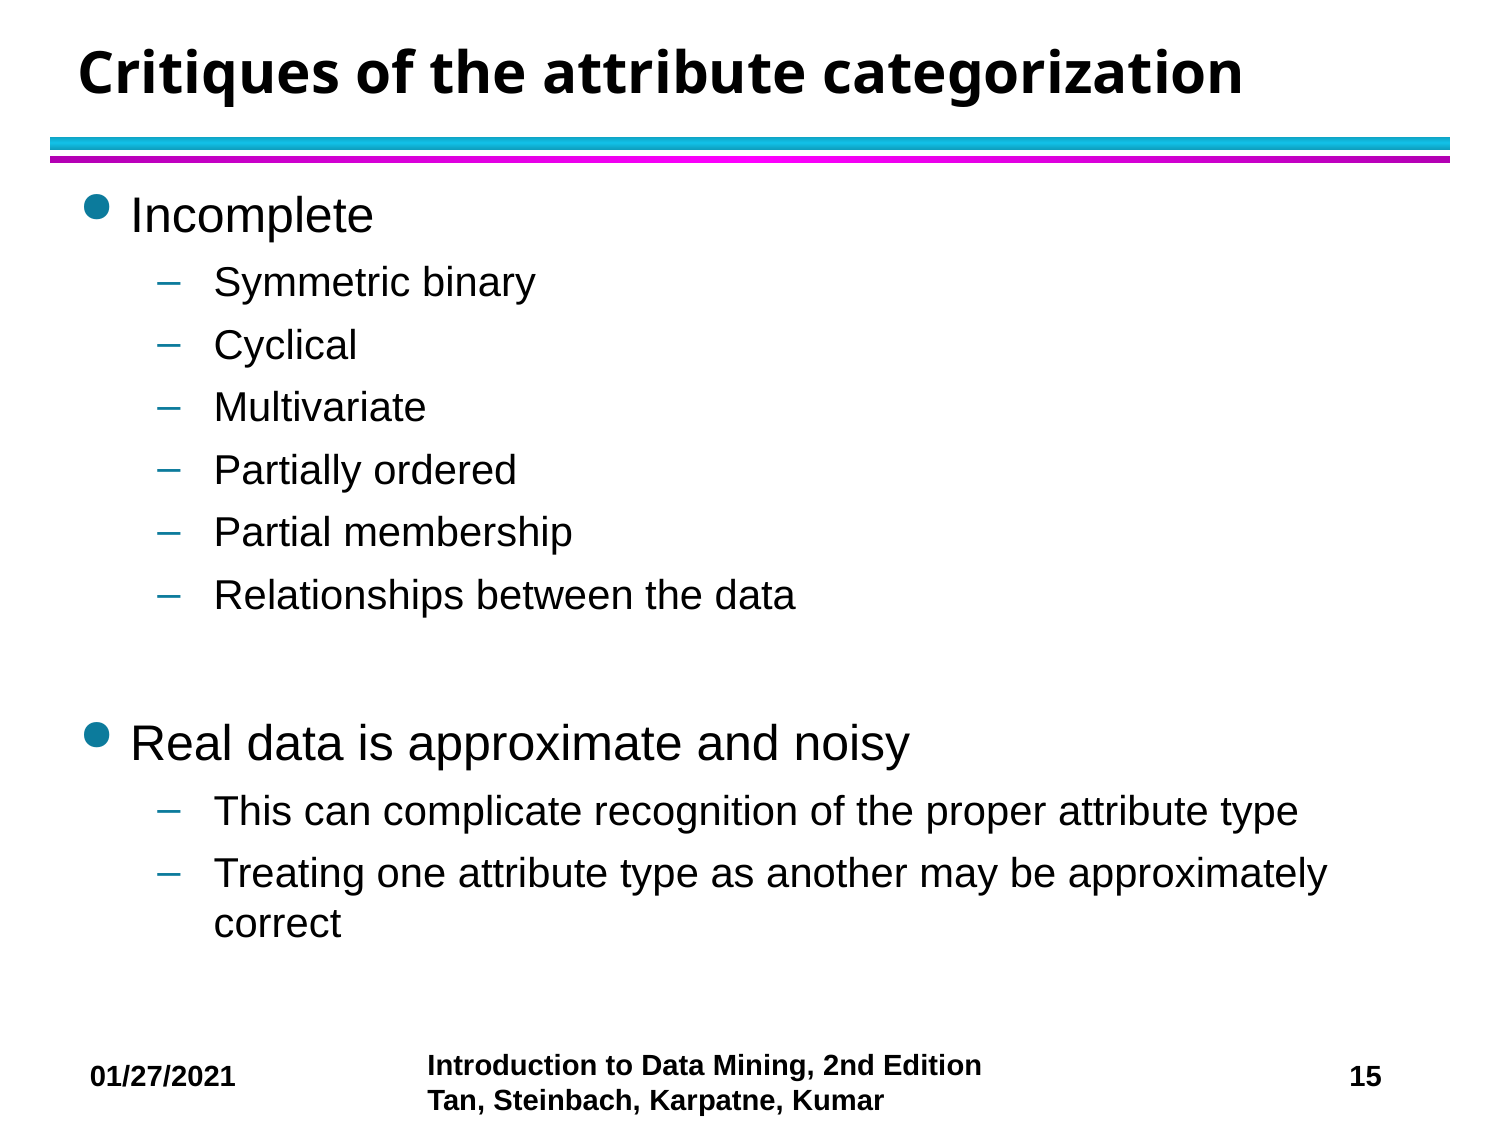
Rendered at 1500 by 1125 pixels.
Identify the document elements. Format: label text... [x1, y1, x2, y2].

title Critiques of the attribute categorization [62, 24, 1421, 113]
list Incomplete Symmetric binary Cyclical Multivariate Partially ordered Partial membership Relationships between the data Real data is approximate and noisy This can complicate recognition of the proper attribute type Treating one attribute type as another may be approximately correct [67, 174, 1450, 1025]
